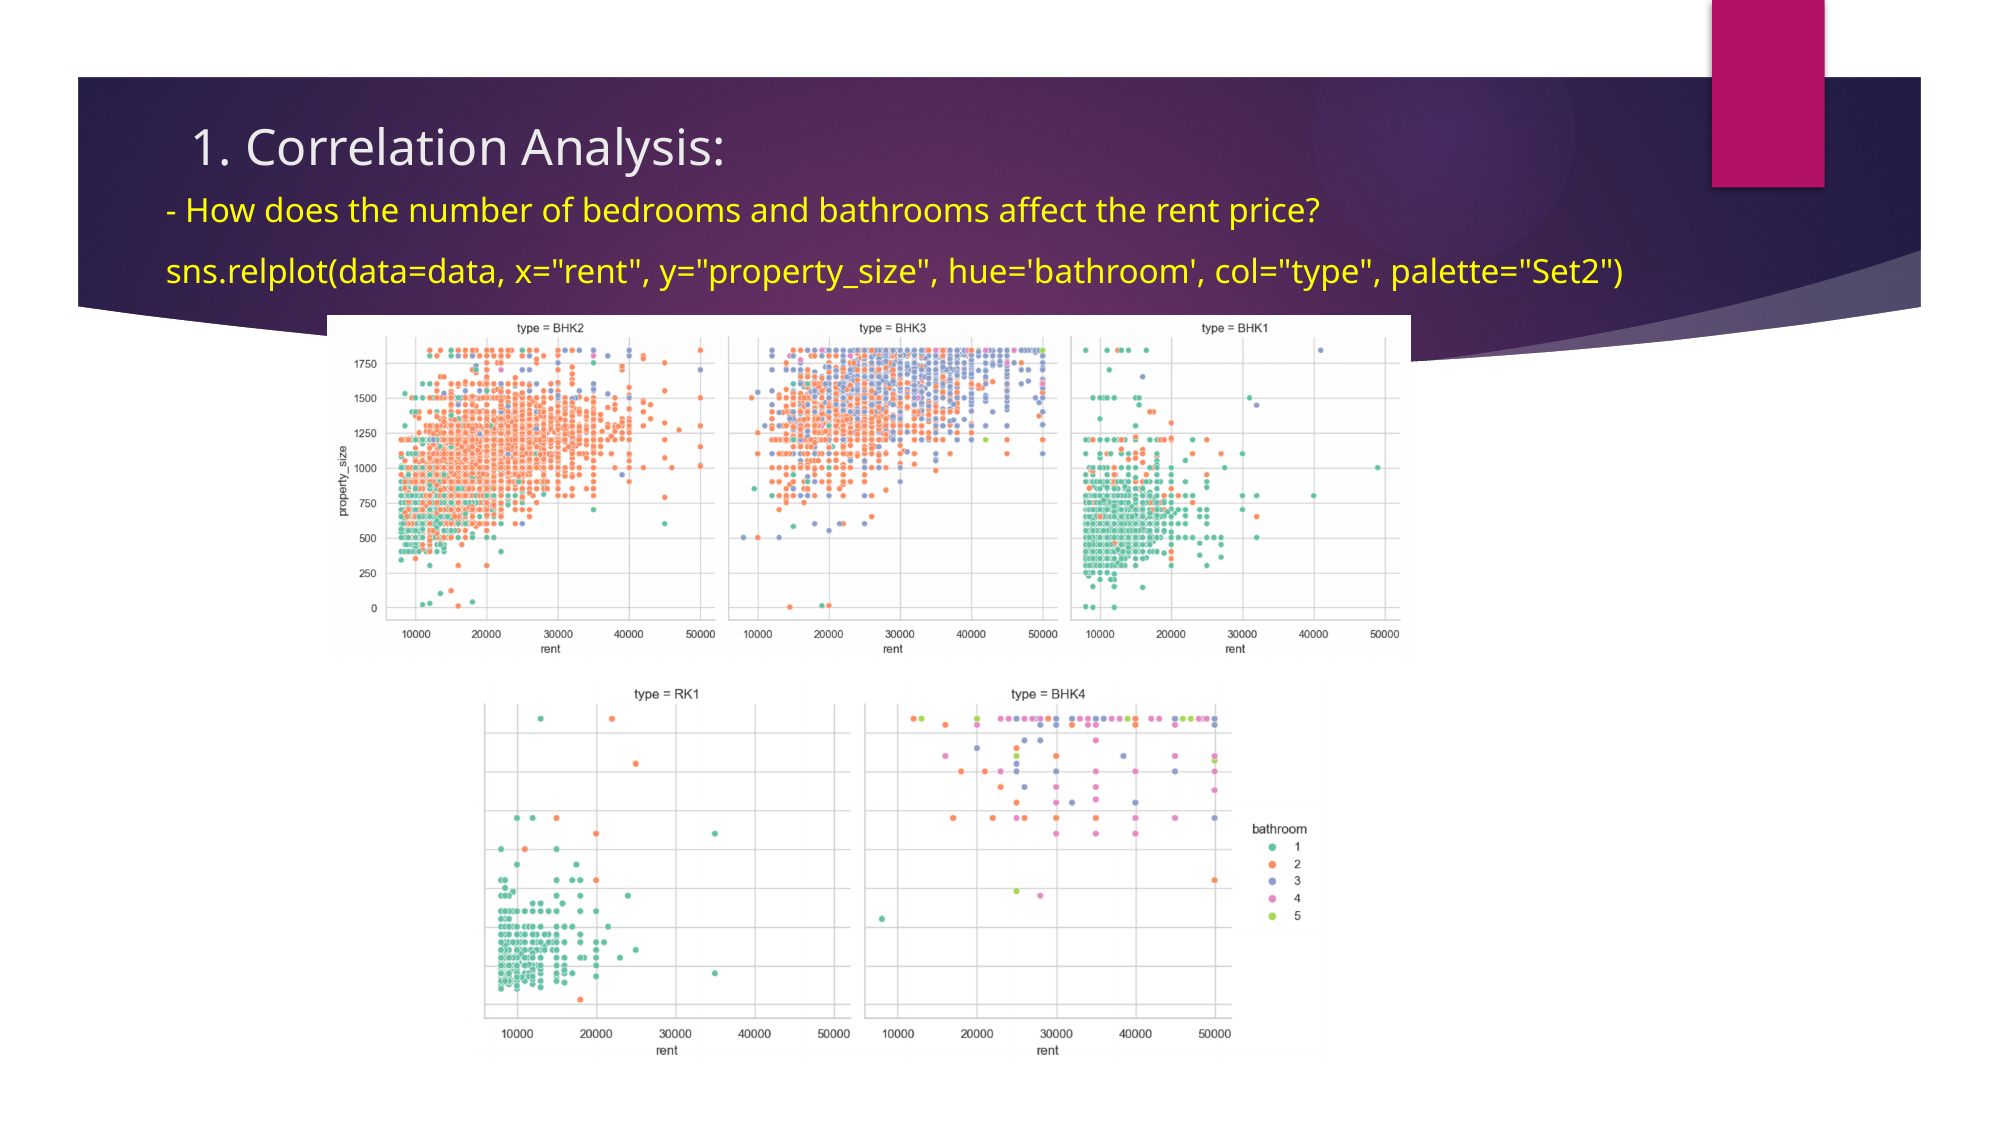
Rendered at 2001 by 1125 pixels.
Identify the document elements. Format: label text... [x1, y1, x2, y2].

picture [470, 680, 1329, 1070]
title 1. Correlation Analysis: [175, 88, 1624, 181]
picture [327, 315, 1412, 662]
list - How does the number of bedrooms and bathrooms affect the rent price? sns.relplot(data=data, x="rent", y="property_size", hue='bathroom', col="type", palette="Set2") [150, 181, 1801, 995]
